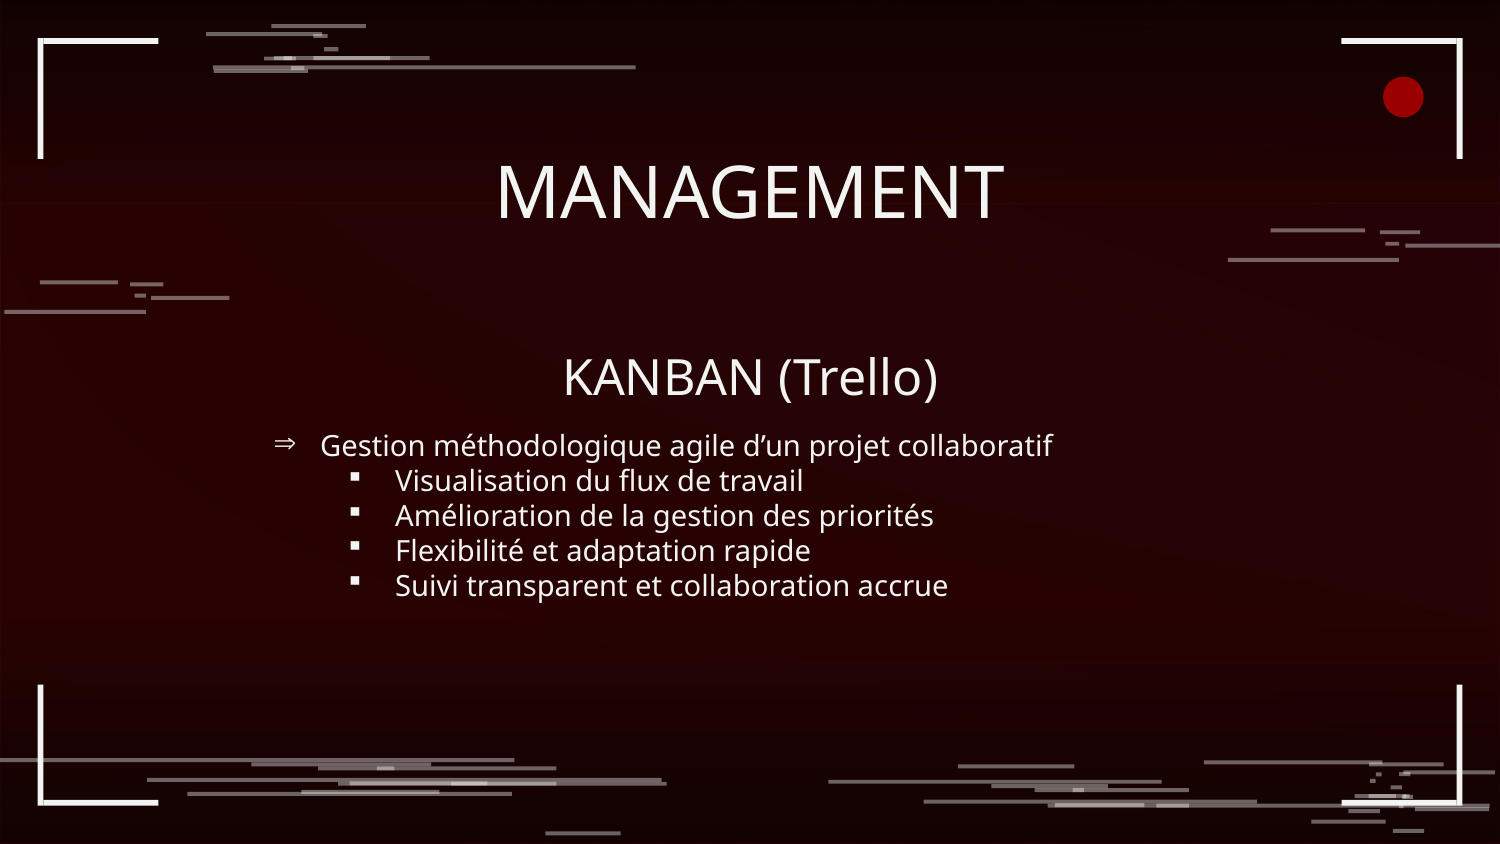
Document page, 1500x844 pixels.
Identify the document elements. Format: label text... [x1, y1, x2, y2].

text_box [1227, 228, 1500, 263]
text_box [4, 280, 230, 315]
text_box KANBAN (Trello) [485, 328, 1015, 421]
text_box [1348, 48, 1453, 160]
text_box Gestion méthodologique agile d’un projet collaboratif Visualisation du flux de travail Amélioration de la gestion des priorités Flexibilité et adaptation rapide Suivi transparent et collaboration accrue [258, 412, 1290, 630]
title MANAGEMENT [229, 130, 1271, 339]
picture [0, 0, 1500, 843]
